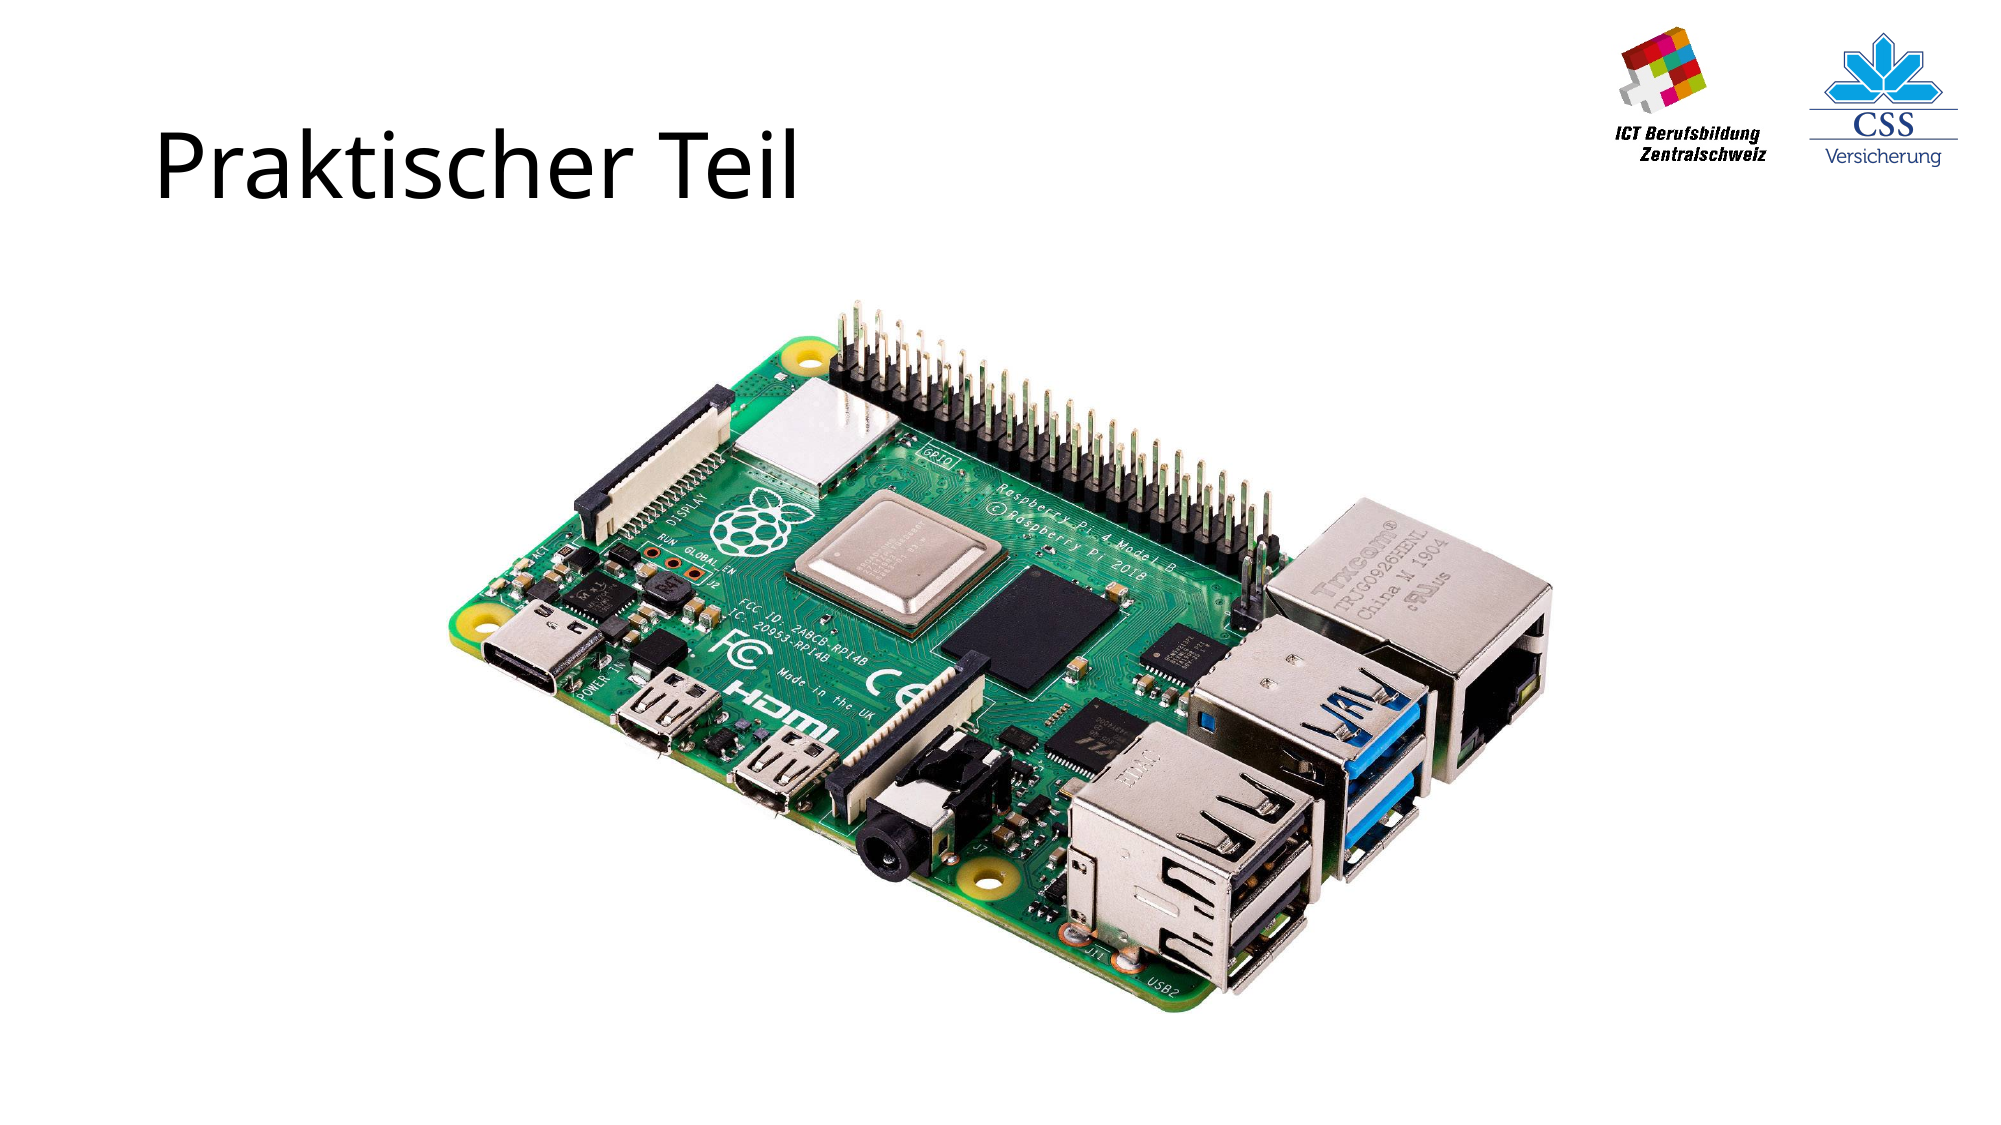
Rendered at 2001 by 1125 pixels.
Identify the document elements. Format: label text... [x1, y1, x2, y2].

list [446, 299, 1554, 1014]
picture [1772, 0, 1995, 200]
title Praktischer Teil [137, 59, 1863, 278]
picture [1611, 22, 1768, 59]
